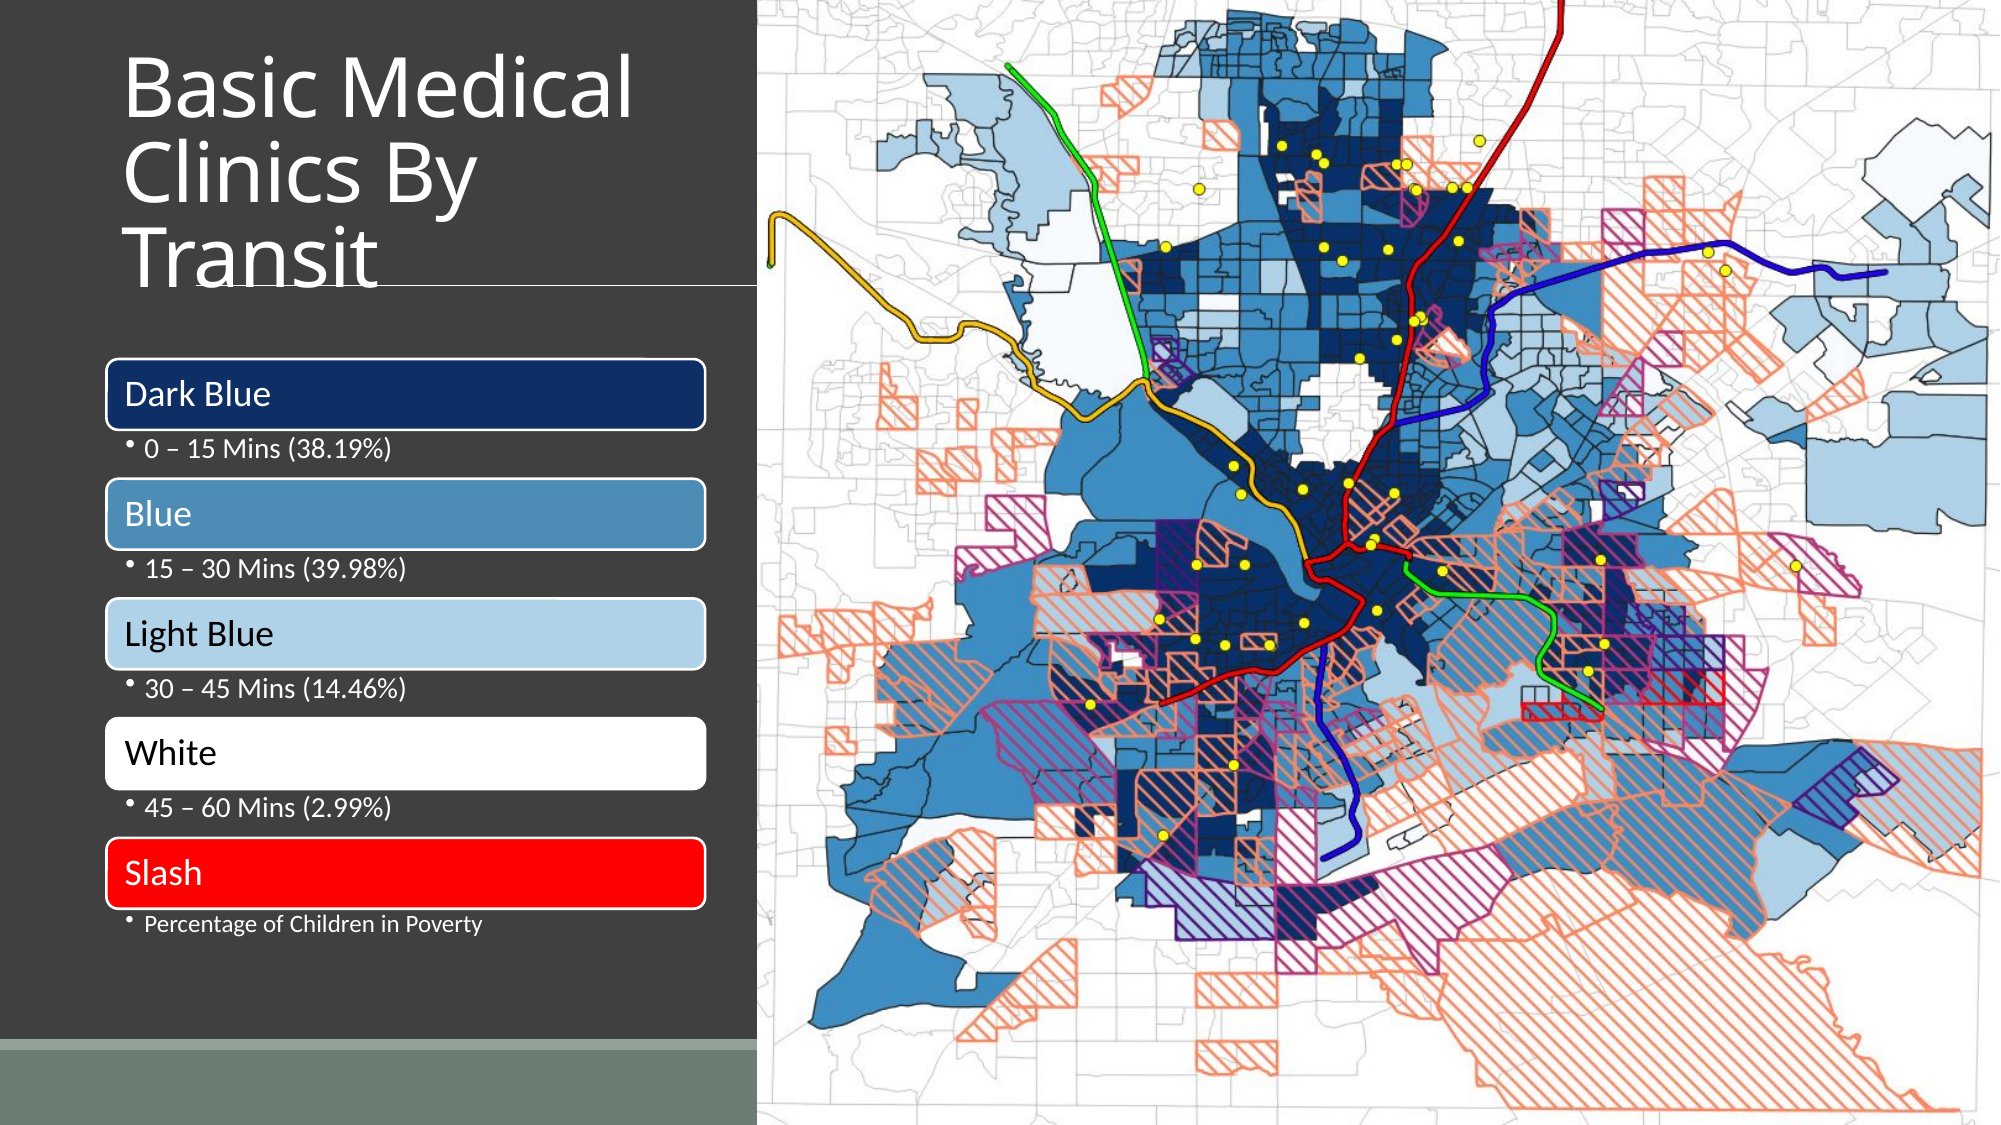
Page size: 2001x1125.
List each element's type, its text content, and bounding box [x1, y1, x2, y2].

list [105, 349, 706, 968]
title Basic Medical Clinics By Transit [106, 105, 736, 313]
picture [757, 0, 2000, 1125]
